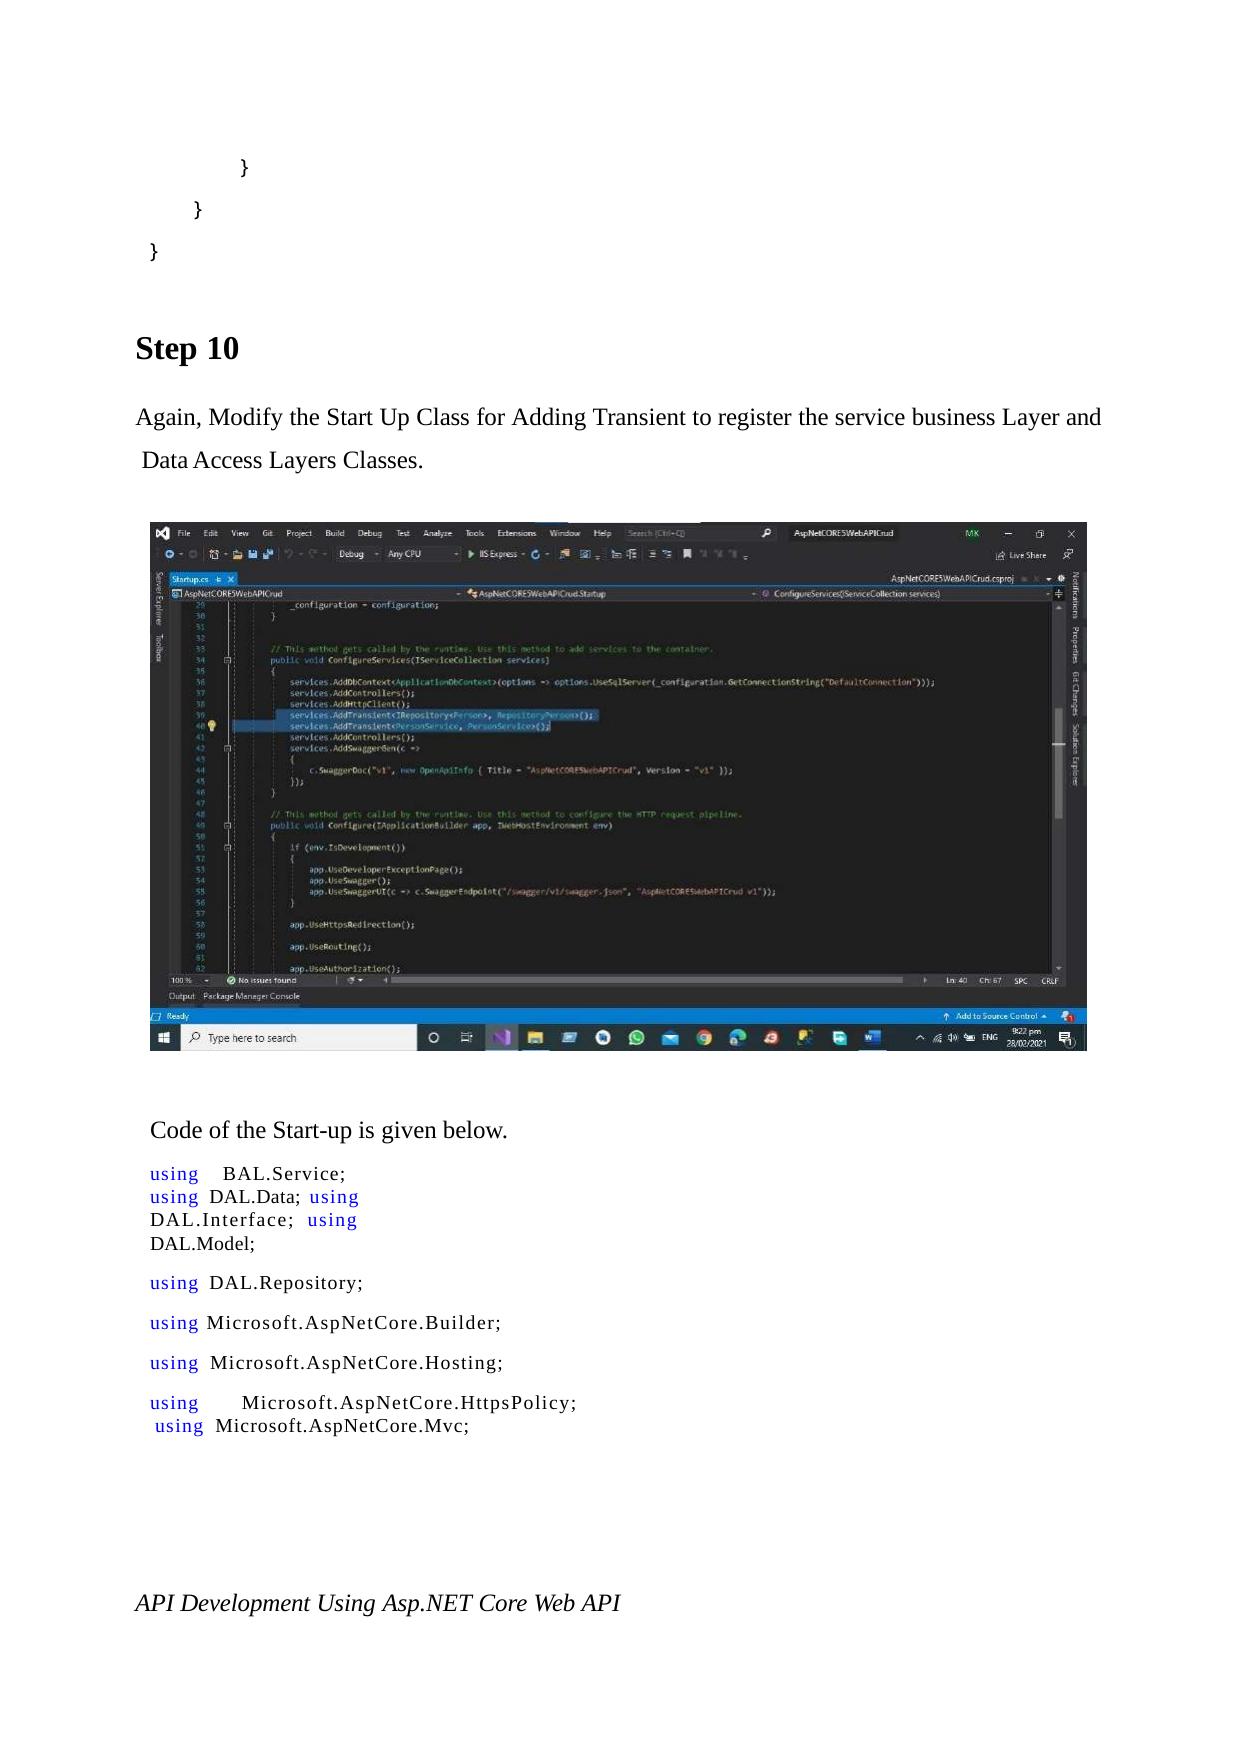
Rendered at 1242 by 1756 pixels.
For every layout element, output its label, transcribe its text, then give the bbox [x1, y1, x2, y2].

text_box } } } [147, 151, 250, 263]
picture [149, 522, 1087, 1051]
text_box Code of the Start-up is given below. using BAL.Service; using DAL.Data; using DAL.Interface; using DAL.Model; using DAL.Repository; using Microsoft.AspNetCore.Builder; using Microsoft.AspNetCore.Hosting; using Microsoft.AspNetCore.HttpsPolicy; using Microsoft.AspNetCore.Mvc; [147, 1111, 583, 1437]
text_box Step 10 Again, Modify the Start Up Class for Adding Transient to register the service business Layer and Data Access Layers Classes. [133, 323, 1107, 474]
text_box API Development Using Asp.NET Core Web API [133, 1586, 629, 1617]
